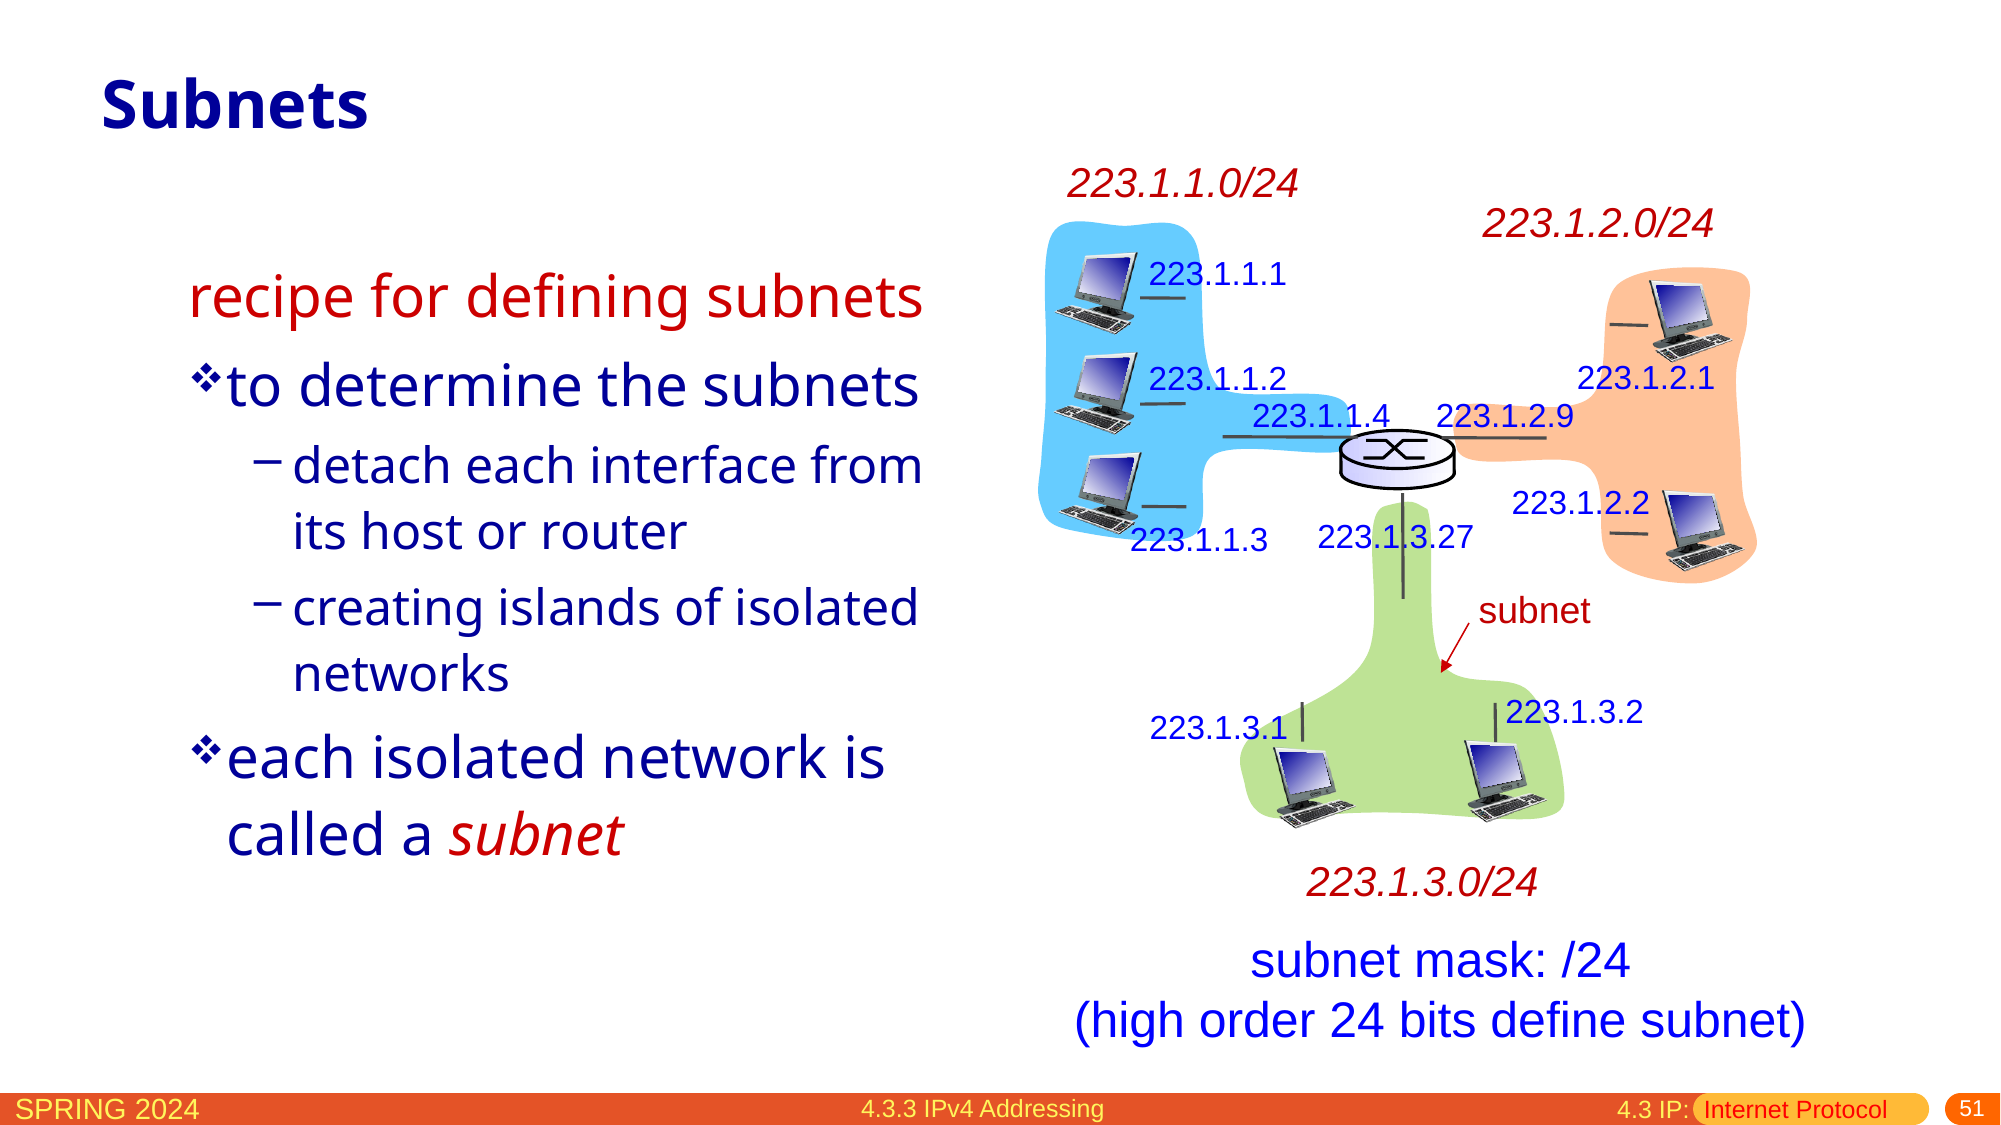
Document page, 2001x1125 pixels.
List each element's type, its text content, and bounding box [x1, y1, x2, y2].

text_box 4.3 IP: Internet Protocol [1602, 1086, 1934, 1125]
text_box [1033, 148, 1765, 913]
text_box subnet mask: /24 (high order 24 bits define subnet) [1059, 919, 1823, 1055]
title Subnets [86, 42, 1914, 161]
list recipe for defining subnets to determine the subnets detach each interface from its host or router creating islands of isolated networks each isolated network is called a subnet [173, 251, 960, 1015]
text_box 4.3.3 IPv4 Addressing [846, 1085, 1281, 1125]
